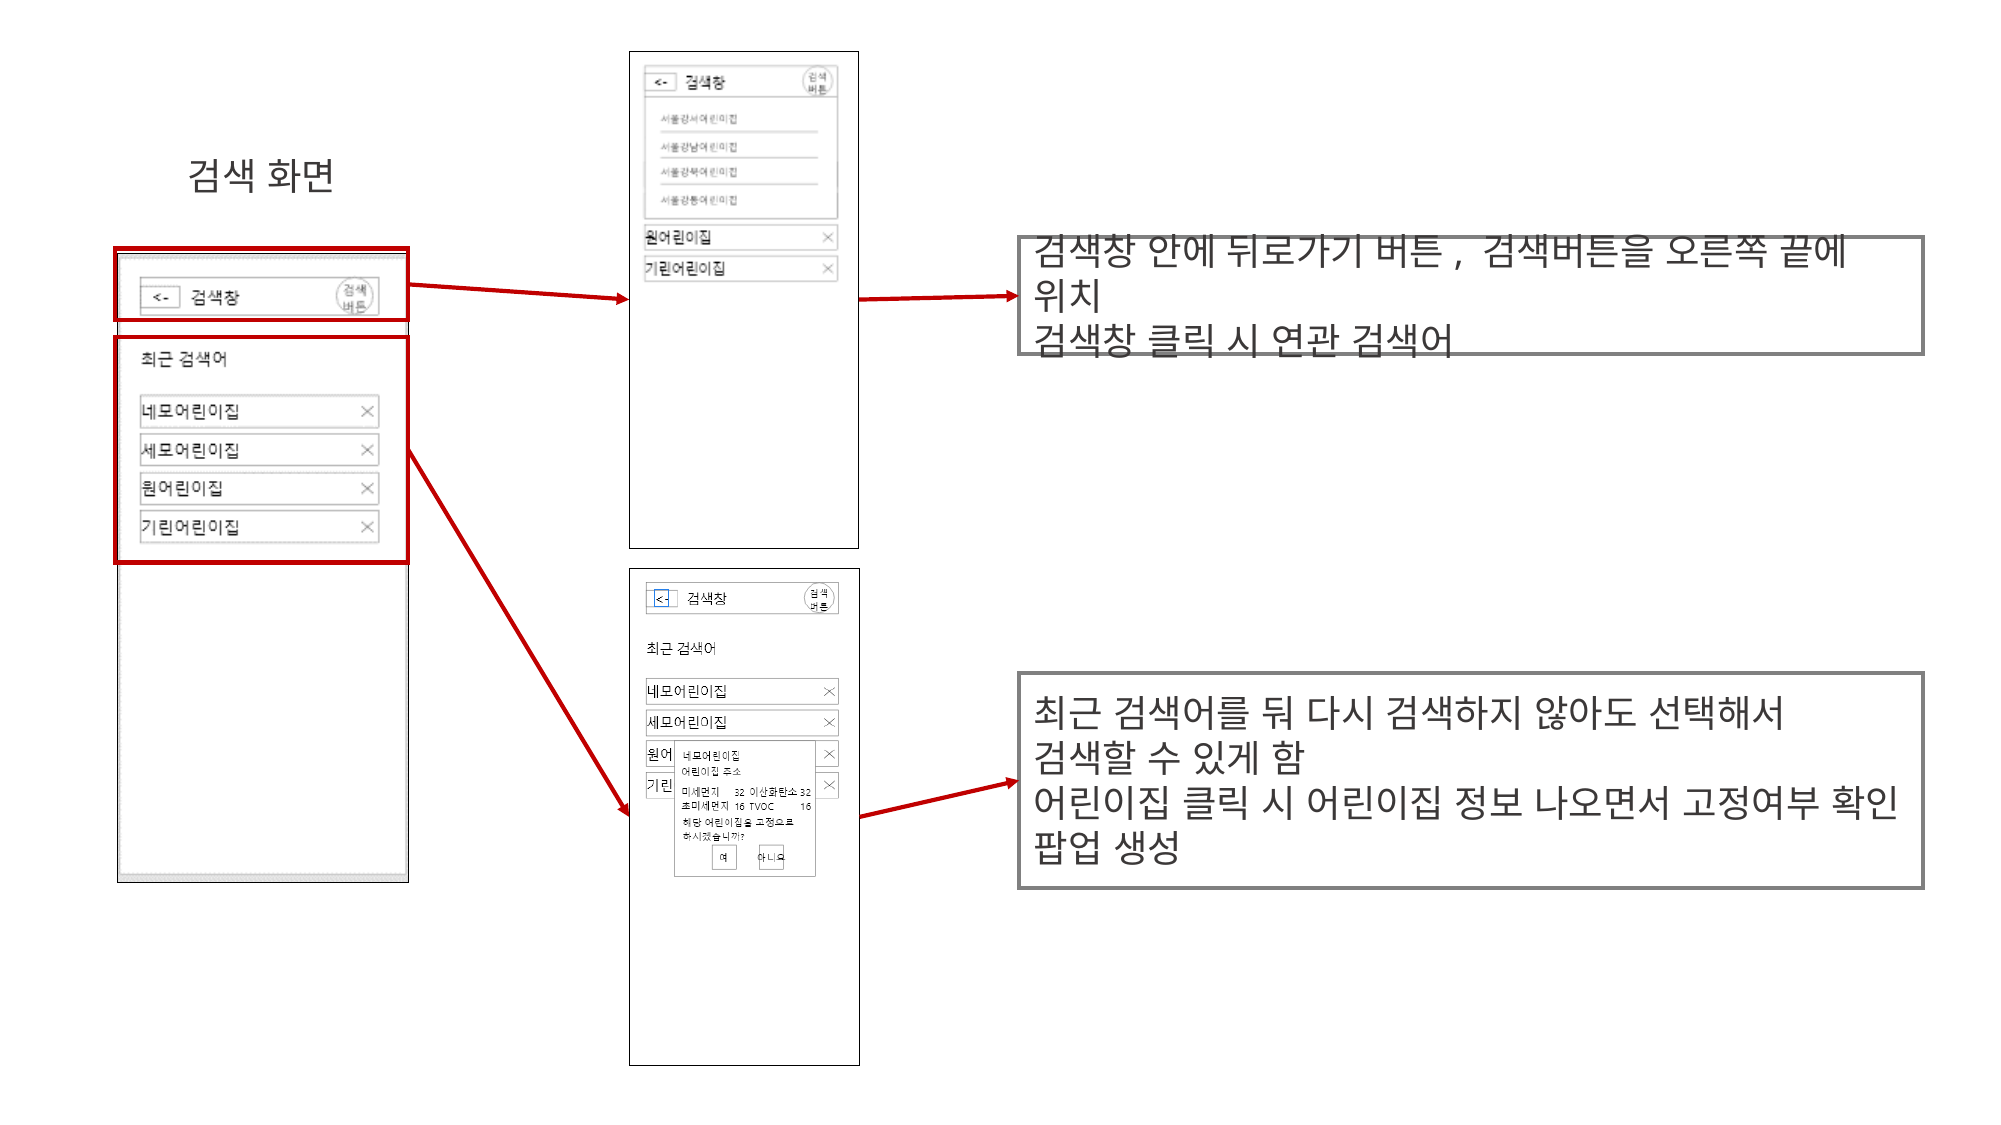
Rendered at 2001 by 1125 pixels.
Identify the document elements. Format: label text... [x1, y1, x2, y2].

text_box 검색창 안에 뒤로가기 버튼, 검색버튼을 오른쪽 끝에 위치 검색창 클릭 시 연관 검색어 [1018, 236, 1924, 355]
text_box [858, 295, 1019, 300]
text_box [408, 449, 630, 817]
text_box 검색 화면 [172, 145, 351, 206]
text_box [408, 284, 630, 300]
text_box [859, 780, 1020, 817]
text_box [114, 247, 409, 321]
picture [629, 568, 860, 1066]
picture [117, 253, 409, 883]
text_box 최근 검색어를 둬 다시 검색하지 않아도 선택해서 검색할 수 있게 함 어린이집 클릭 시 어린이집 정보 나오면서 고정여부 확인 팝업 생성 [1018, 672, 1924, 889]
picture [629, 51, 859, 549]
